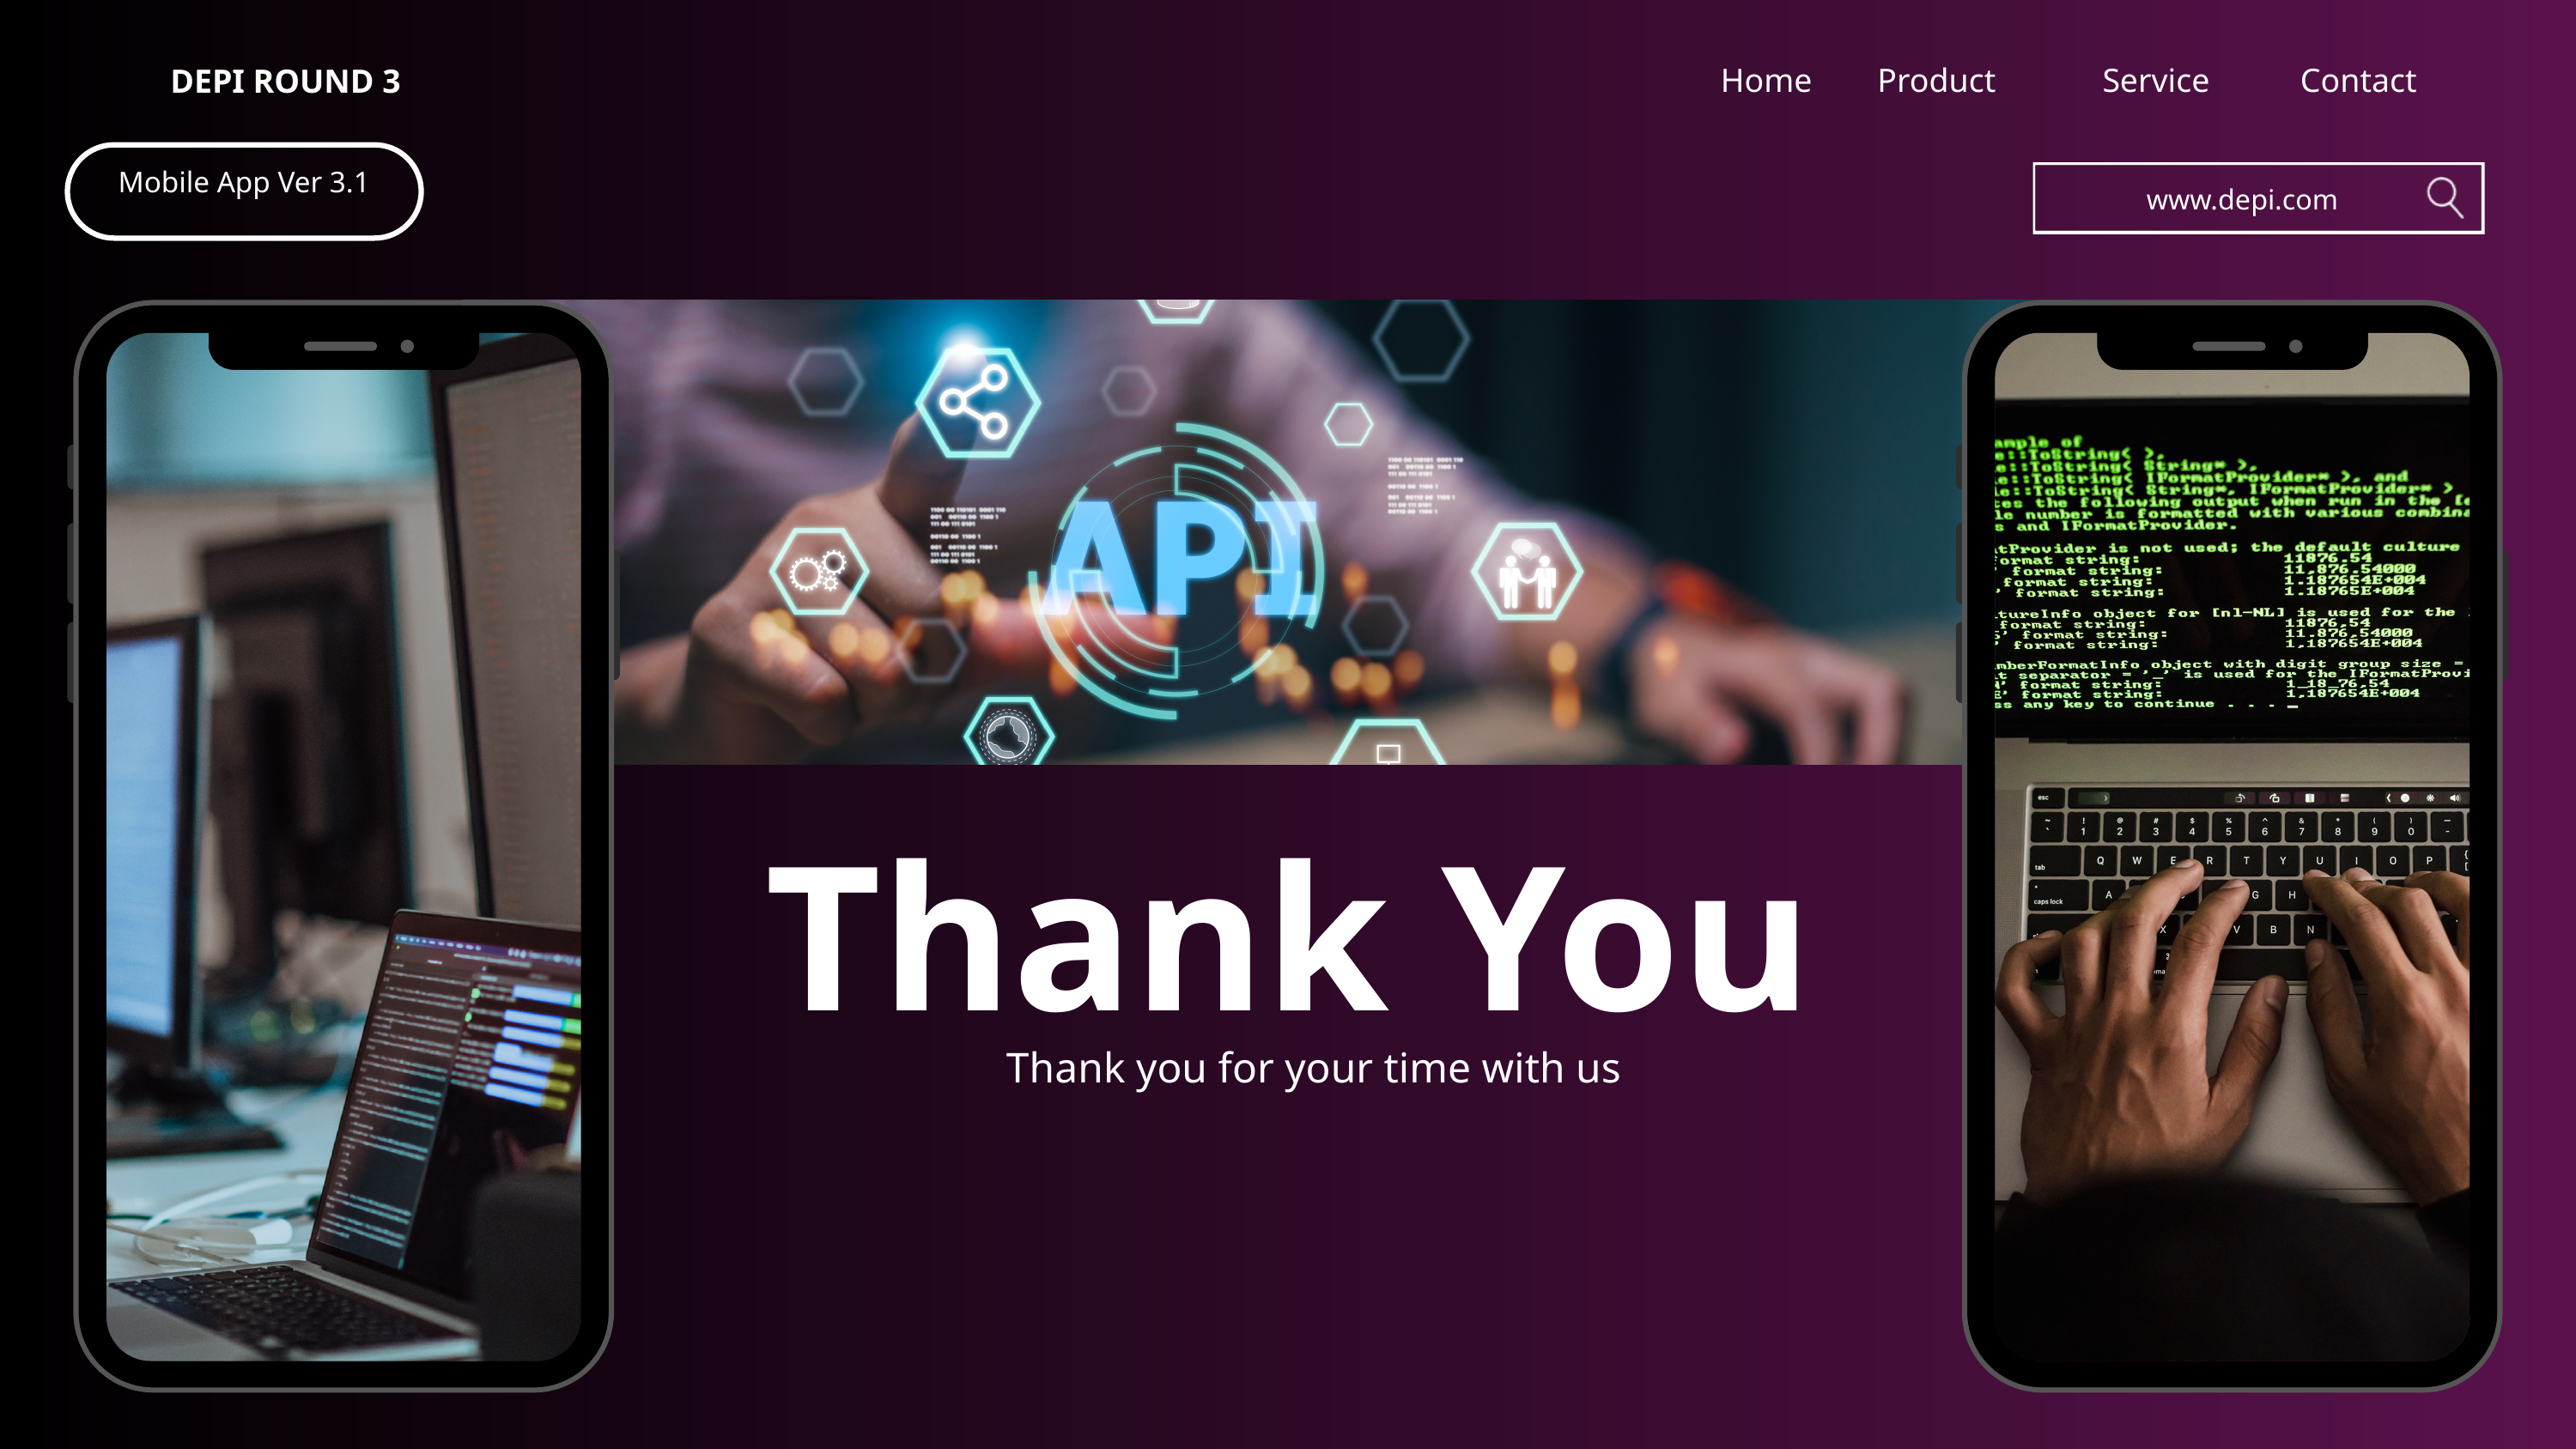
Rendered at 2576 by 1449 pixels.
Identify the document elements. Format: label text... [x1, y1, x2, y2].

text_box [2032, 162, 2485, 176]
text_box Product [1877, 53, 2058, 100]
text_box Contact [2300, 53, 2465, 100]
text_box Service [2102, 53, 2256, 100]
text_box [67, 300, 621, 1393]
text_box www.depi.com [1976, 176, 2509, 215]
text_box [2032, 215, 2485, 234]
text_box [622, 300, 1953, 765]
text_box Home [1721, 53, 1835, 100]
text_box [67, 144, 422, 239]
text_box DEPI ROUND 3 [170, 70, 411, 100]
text_box Thank You [699, 774, 1878, 1051]
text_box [1955, 300, 2509, 1393]
text_box Thank you for your time with us [722, 1033, 1906, 1091]
